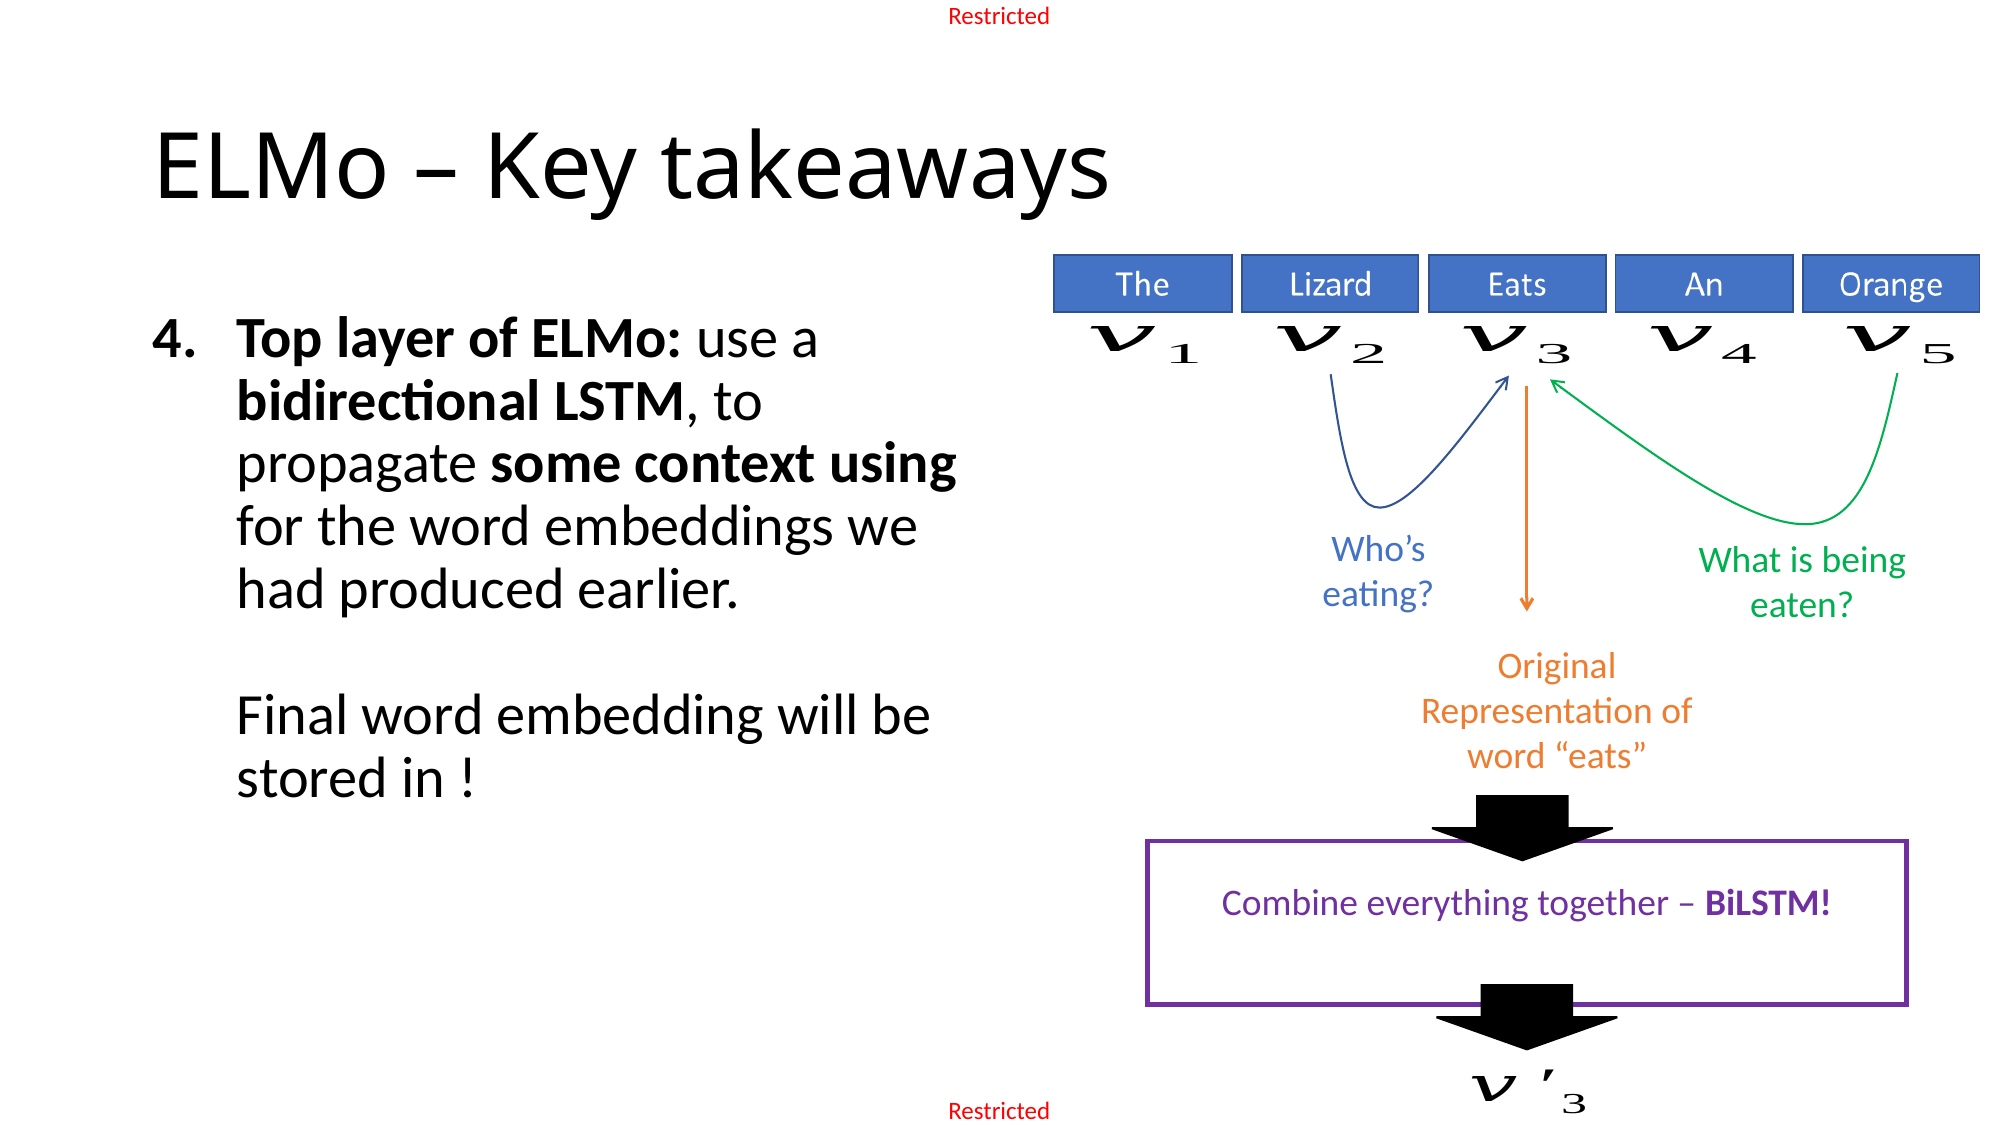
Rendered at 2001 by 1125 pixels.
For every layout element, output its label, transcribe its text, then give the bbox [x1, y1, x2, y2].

text_box [1329, 374, 1509, 509]
text_box What is being eaten? [1646, 527, 1959, 633]
picture [1053, 249, 1980, 327]
text_box Original Representation of word “eats” [1365, 633, 1749, 784]
text_box [1431, 795, 1614, 862]
text_box [1550, 372, 1899, 526]
title ELMo – Key takeaways [137, 59, 1863, 278]
text_box [1436, 984, 1618, 1051]
text_box Who’s eating? [1298, 516, 1459, 622]
